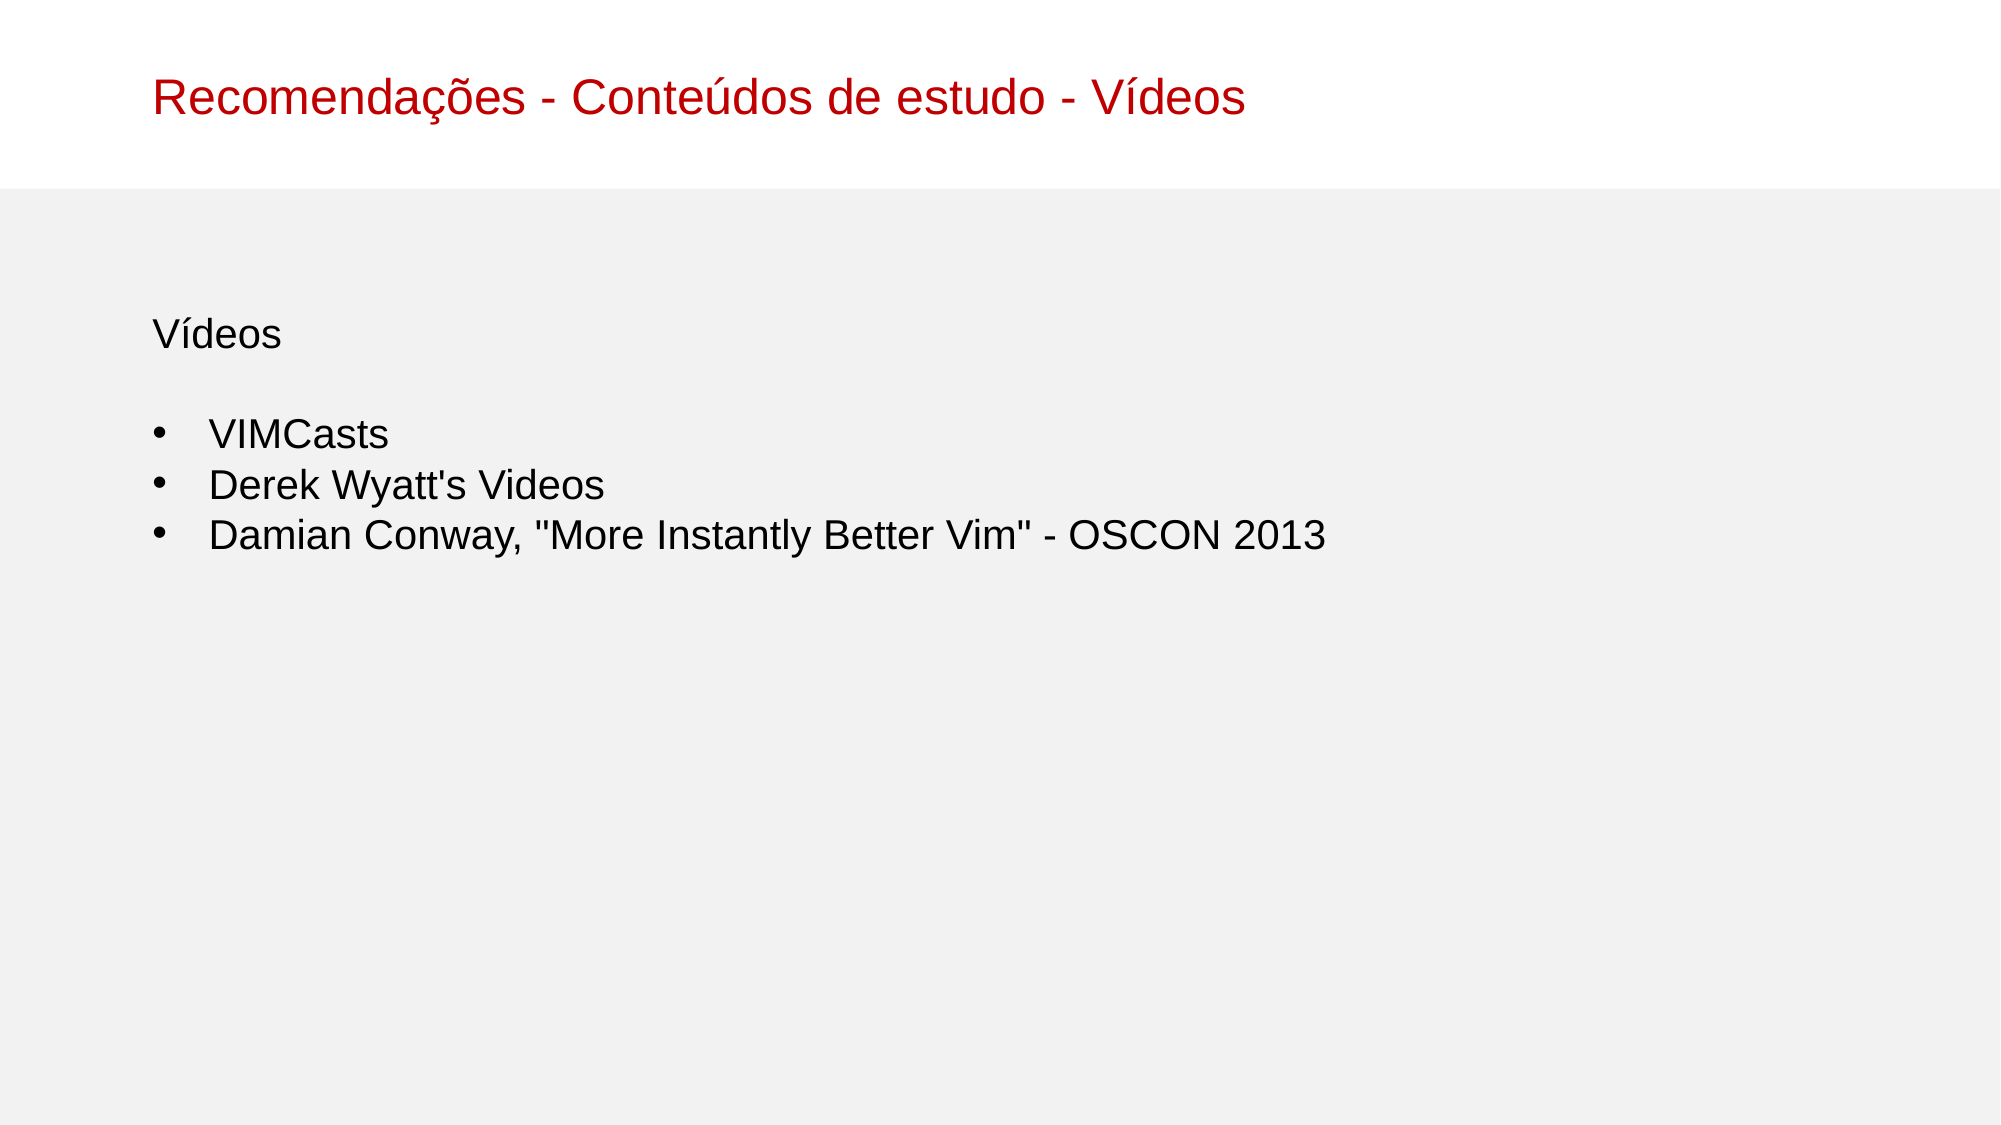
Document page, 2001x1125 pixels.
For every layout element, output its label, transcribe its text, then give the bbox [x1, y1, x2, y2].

text_box Vídeos VIMCasts Derek Wyatt's Videos Damian Conway, "More Instantly Better Vim" - OSCON 2013 [137, 249, 1863, 1014]
text_box Recomendações - Conteúdos de estudo - Vídeos [137, 59, 1863, 138]
